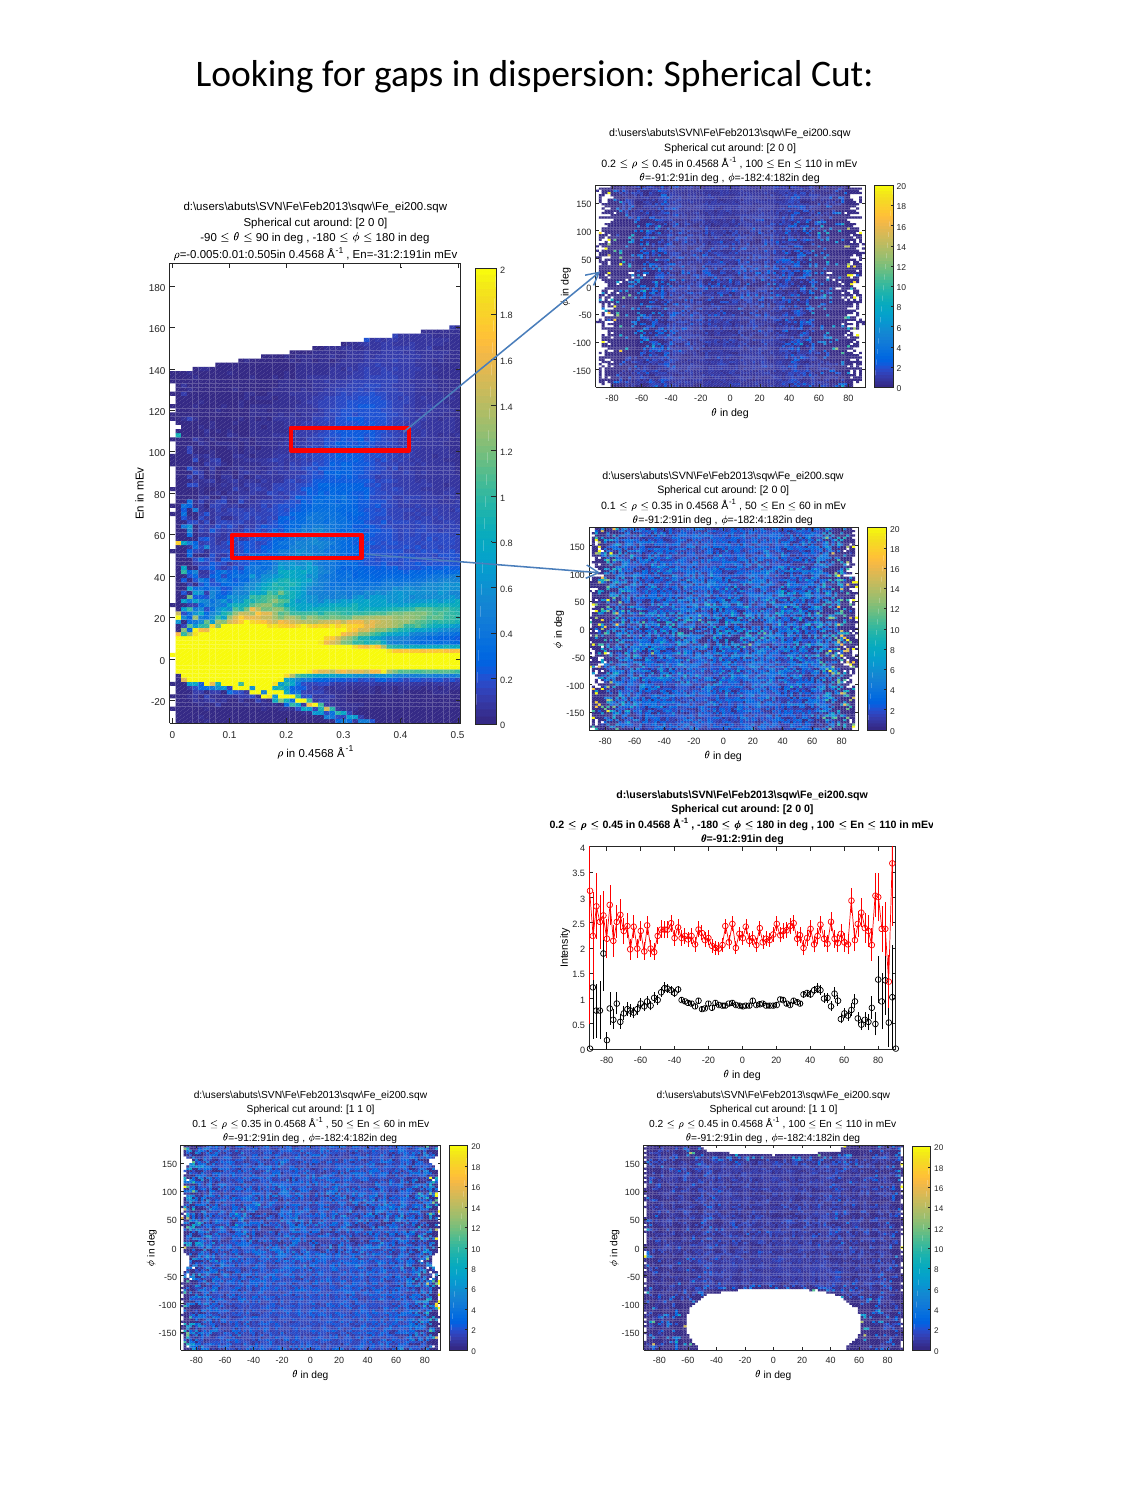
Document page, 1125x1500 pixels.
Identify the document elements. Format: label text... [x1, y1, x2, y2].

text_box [365, 554, 601, 573]
picture [136, 1086, 518, 1383]
picture [599, 1086, 981, 1383]
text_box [403, 271, 601, 433]
text_box Looking for gaps in dispersion: Spherical Cut: [180, 41, 889, 101]
picture [121, 123, 945, 1081]
